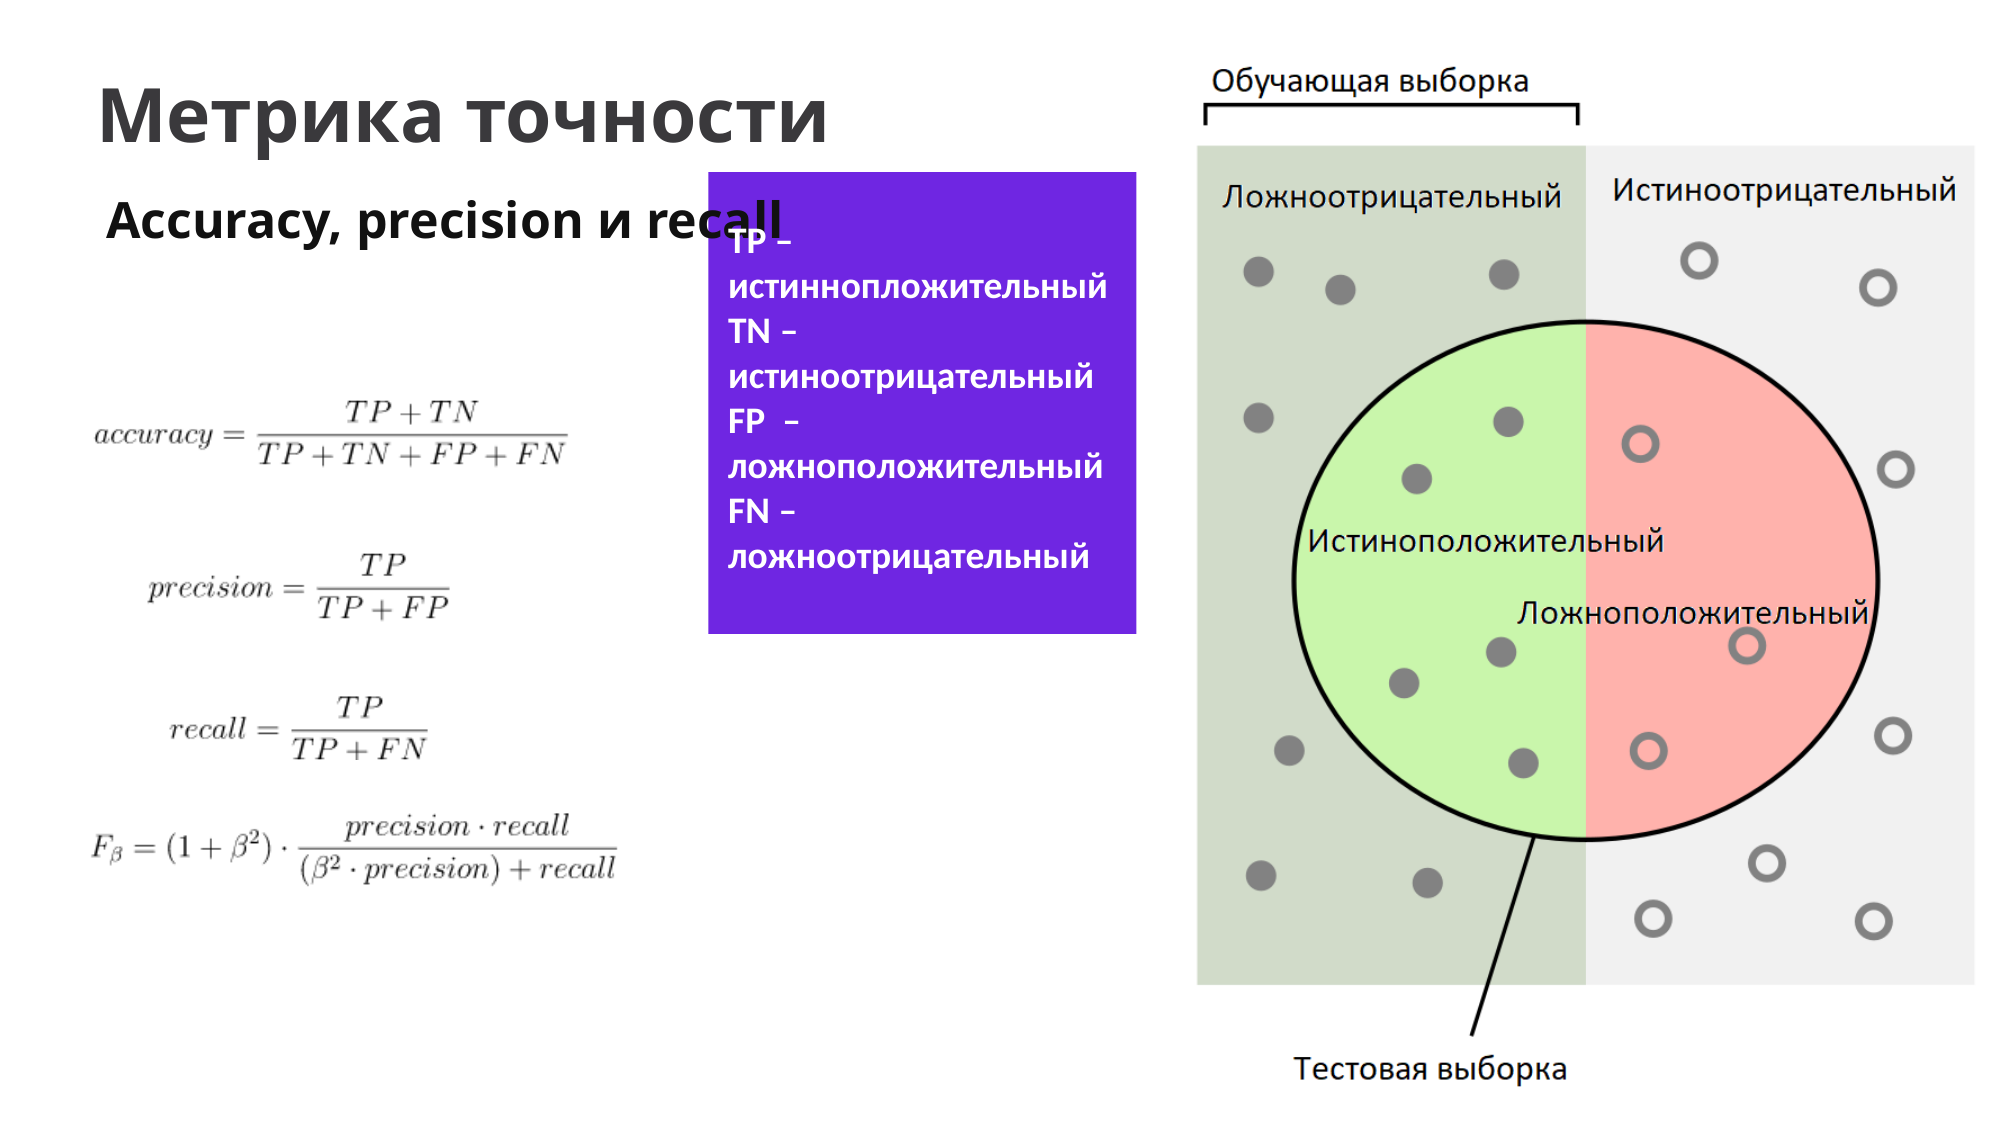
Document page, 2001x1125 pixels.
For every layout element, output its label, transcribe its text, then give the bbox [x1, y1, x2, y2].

picture [27, 352, 626, 496]
text_box [707, 171, 1136, 208]
picture [32, 518, 719, 921]
text_box ТP – истиннопложительный TN – истиноотрицательный FP – ложноположительный FN – ложноотрицательный [713, 208, 1136, 584]
title Метрика точности [96, 77, 1136, 155]
text_box Accuracy, precision и recall [91, 181, 1092, 317]
text_box [707, 317, 1136, 635]
picture [1136, 23, 2000, 1101]
